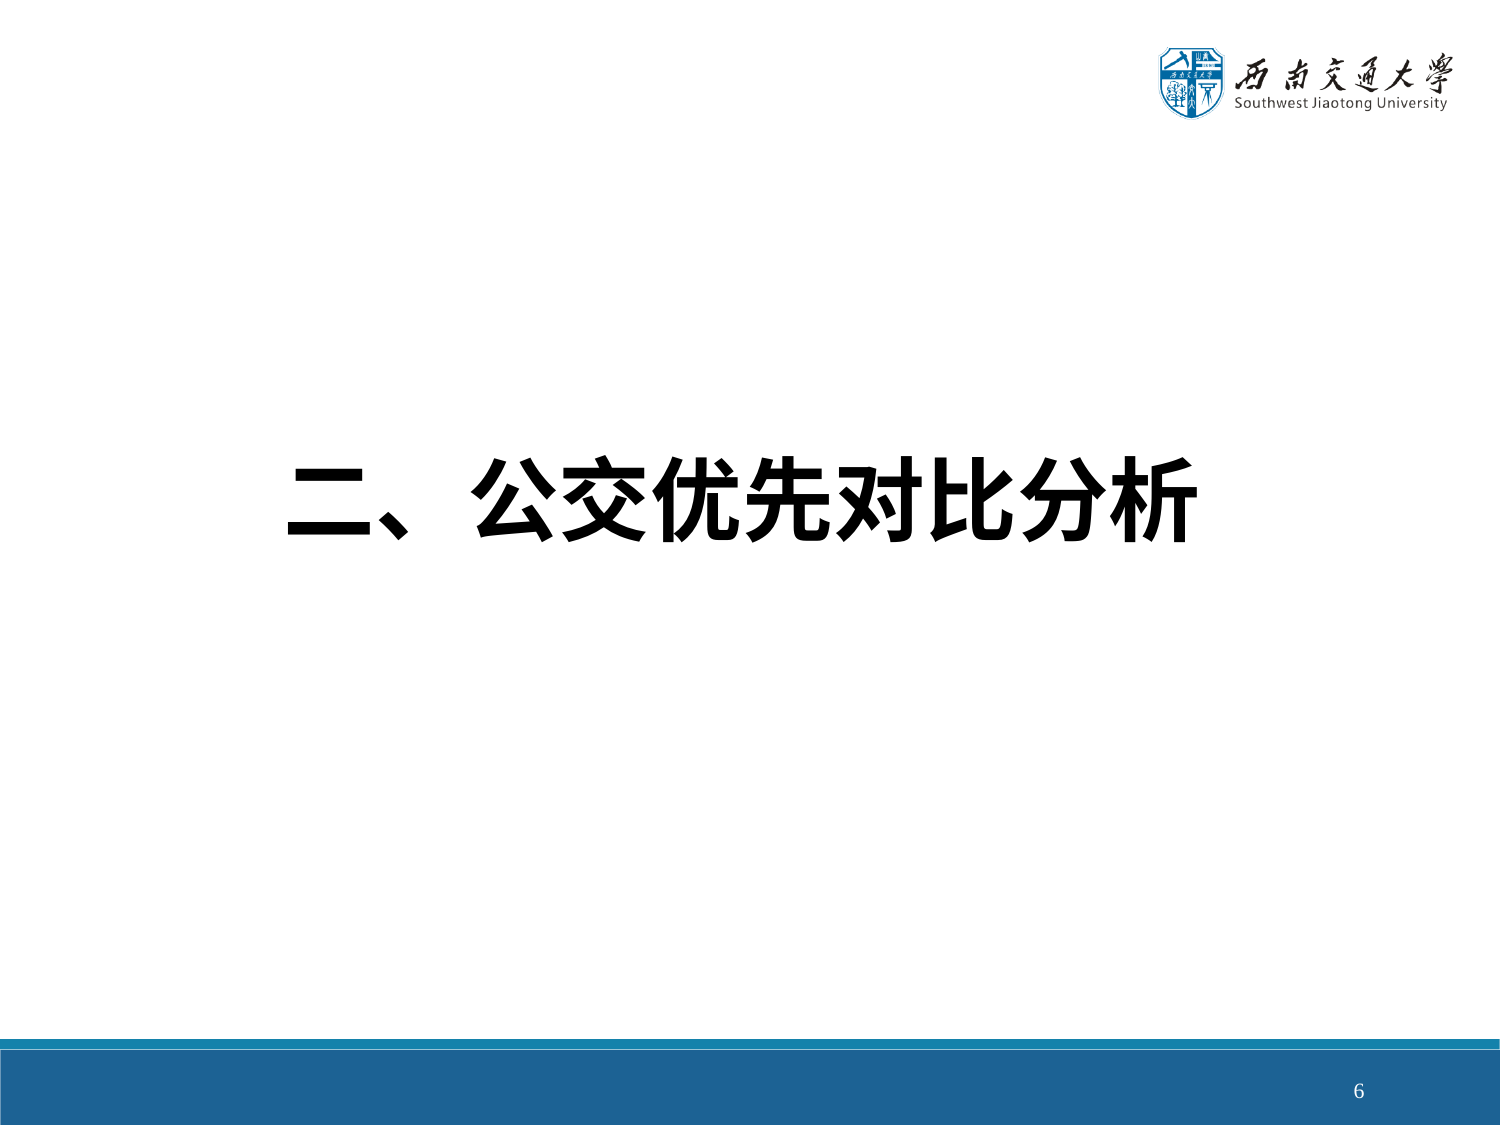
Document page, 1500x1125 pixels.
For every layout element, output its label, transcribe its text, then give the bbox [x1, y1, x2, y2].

slide_number 6 [1218, 1059, 1380, 1120]
text_box 3 二、公交优先对比分析 [269, 416, 1231, 561]
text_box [1158, 46, 1459, 121]
